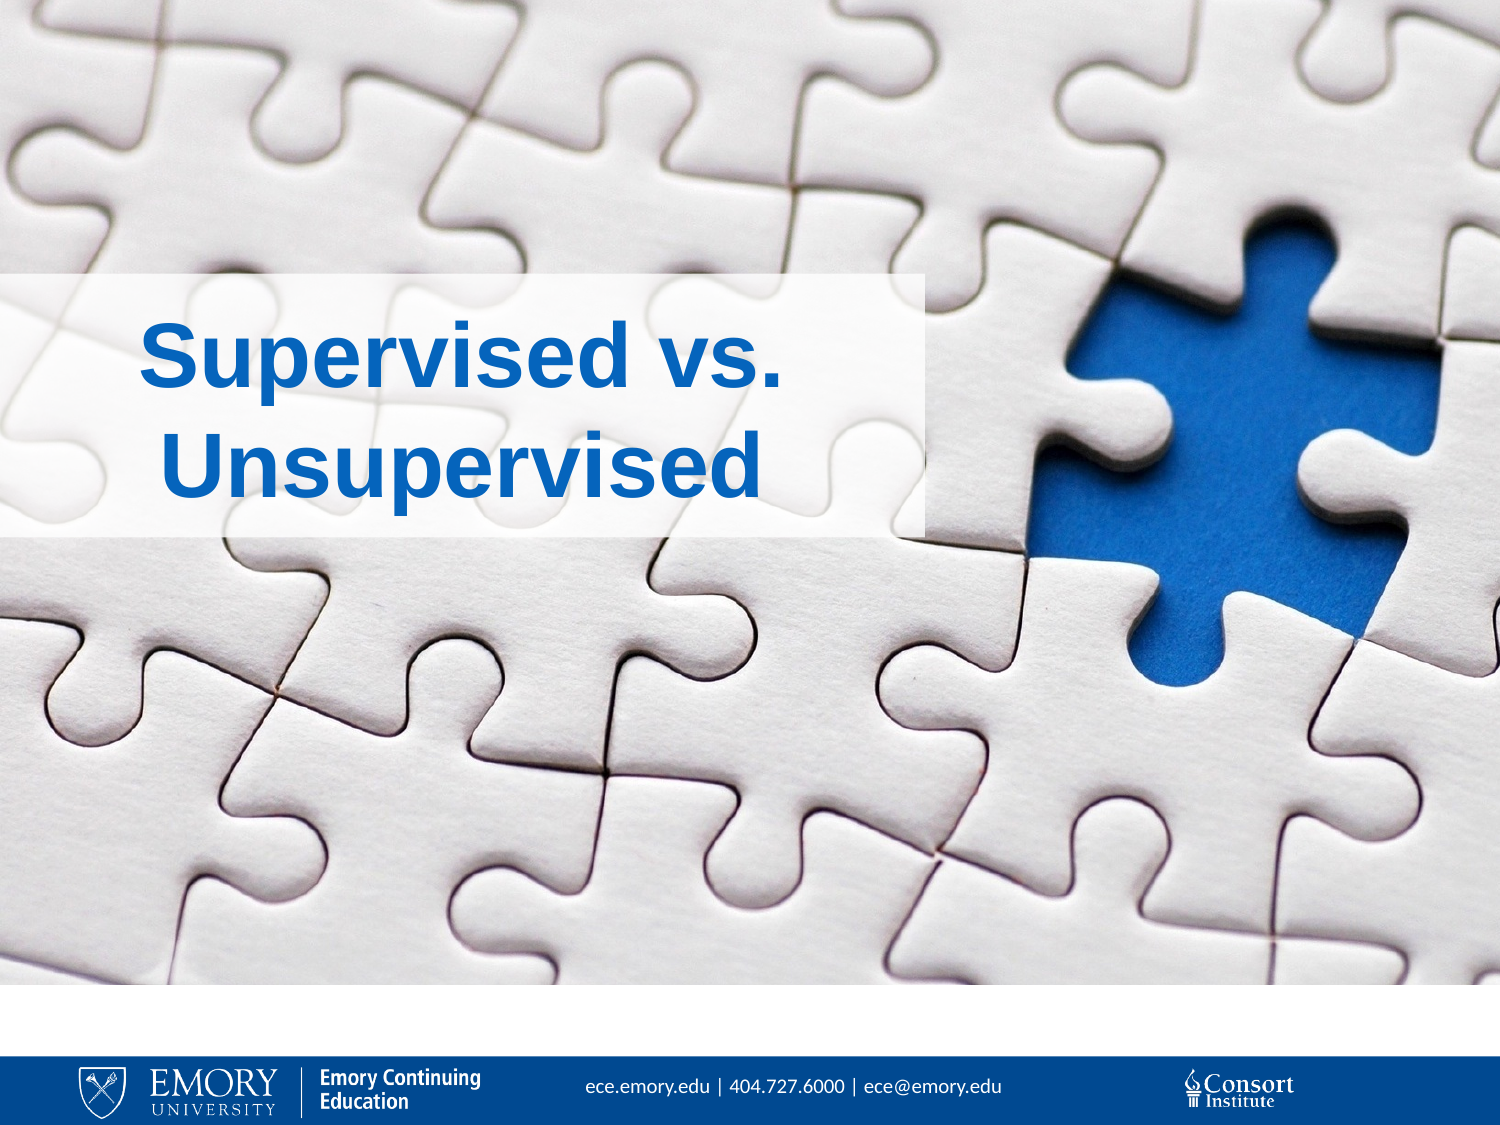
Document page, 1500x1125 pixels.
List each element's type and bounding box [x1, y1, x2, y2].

picture [0, 0, 1500, 985]
picture [1185, 1068, 1294, 1107]
picture [75, 1056, 513, 1125]
